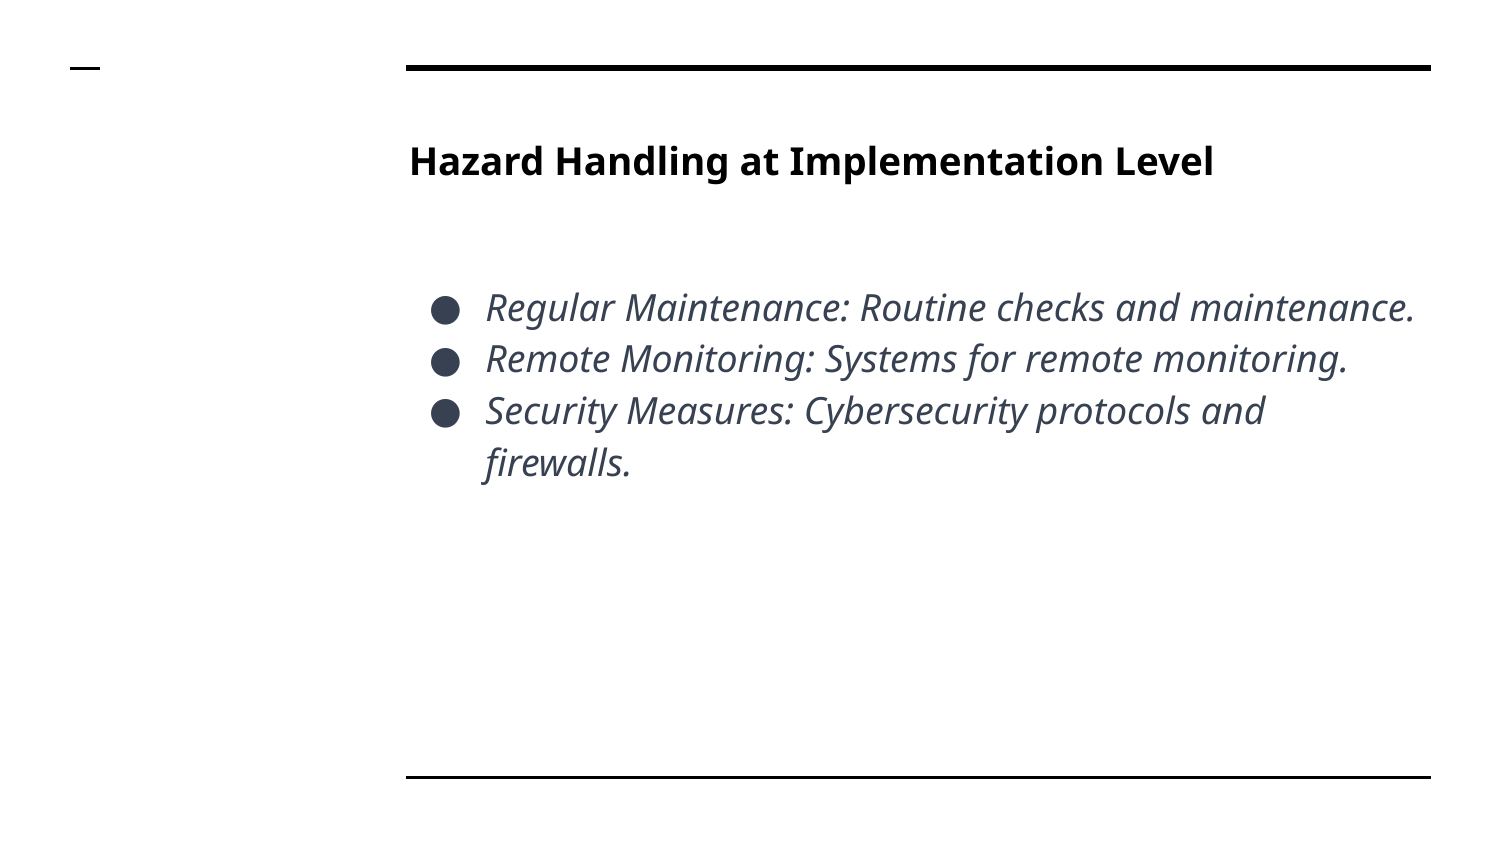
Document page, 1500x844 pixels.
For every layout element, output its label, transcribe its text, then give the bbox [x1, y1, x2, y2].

title Hazard Handling at Implementation Level [393, 94, 1431, 199]
list Regular Maintenance: Routine checks and maintenance. Remote Monitoring: Systems for remote monitoring. Security Measures: Cybersecurity protocols and firewalls. [395, 261, 1433, 755]
